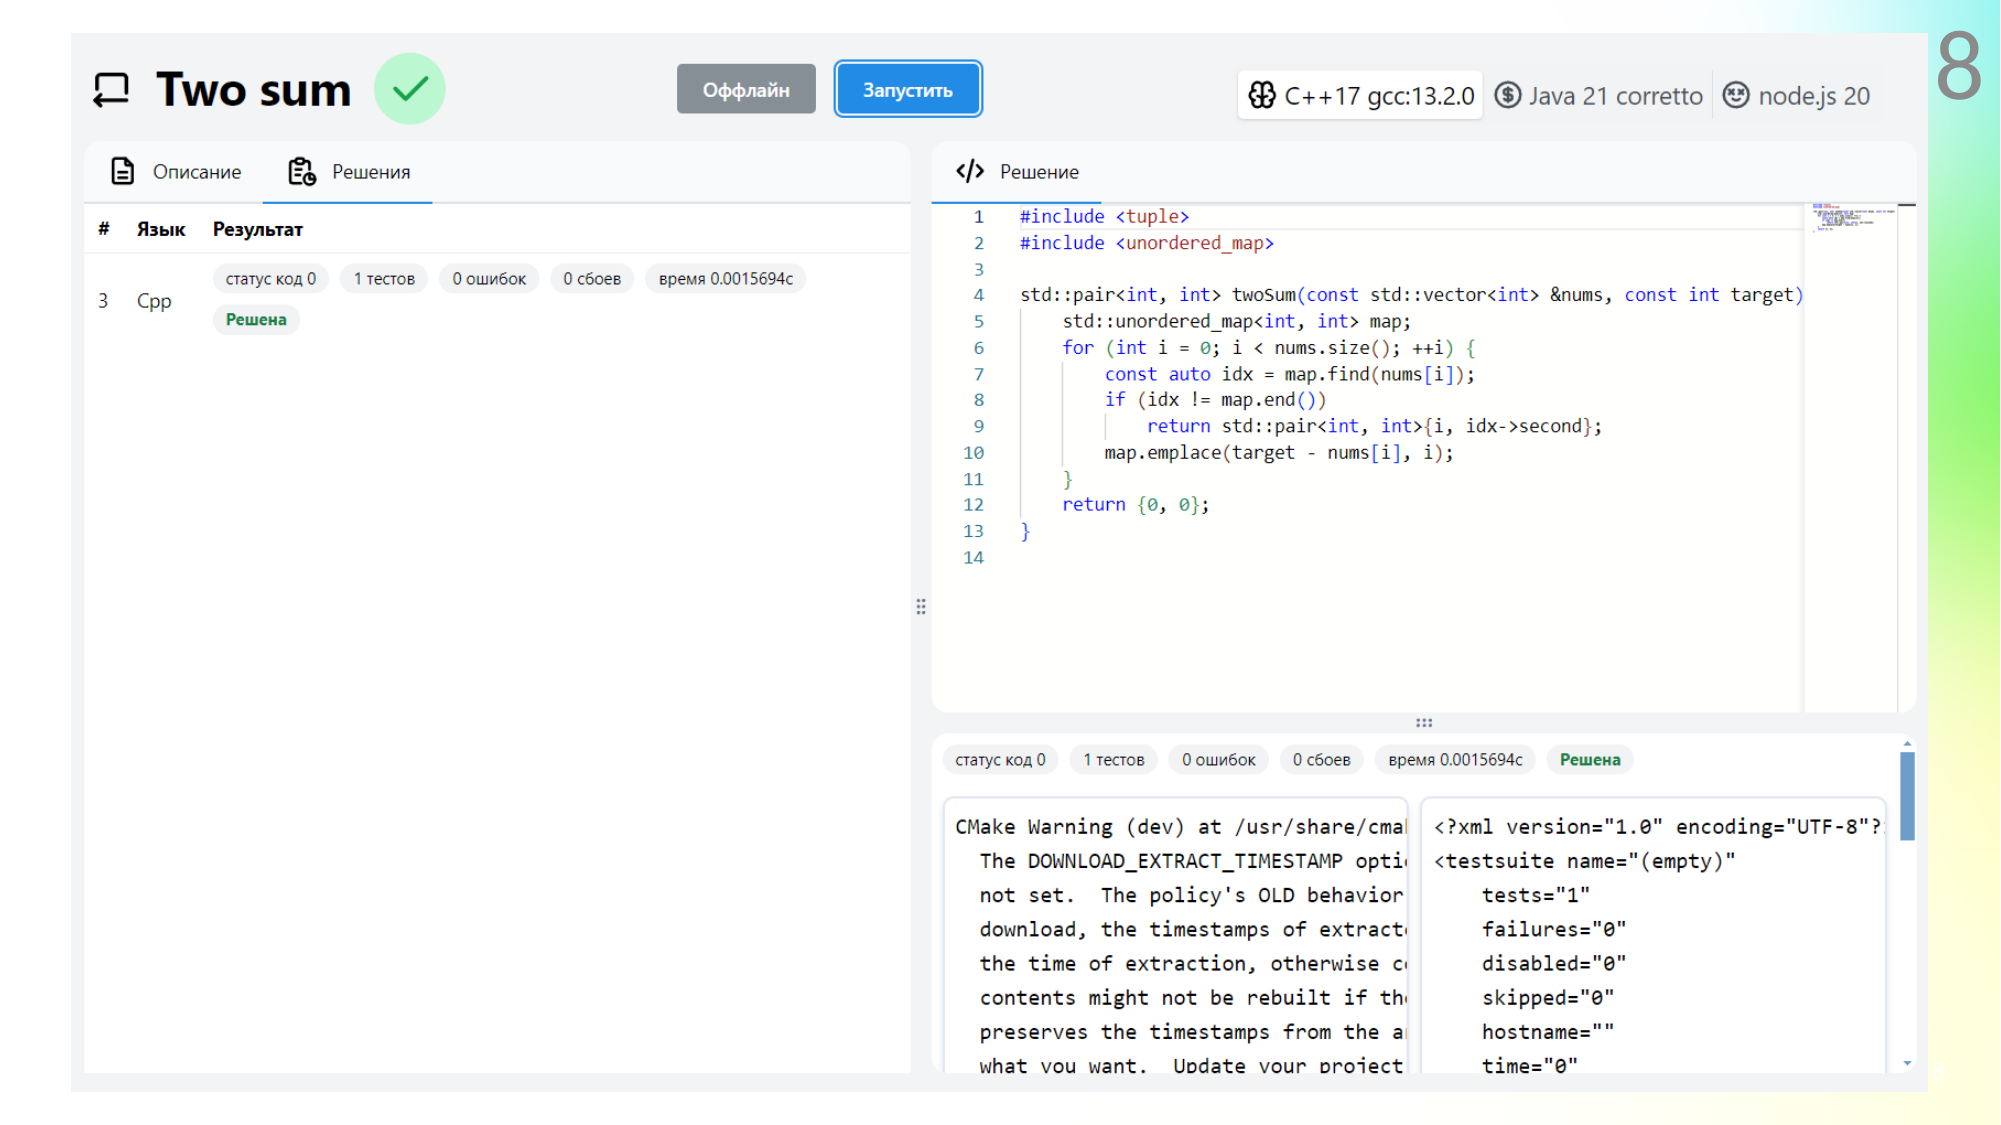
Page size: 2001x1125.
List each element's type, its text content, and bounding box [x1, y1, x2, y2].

slide_number 8 [1550, 9, 2000, 111]
picture [71, 0, 2000, 1124]
